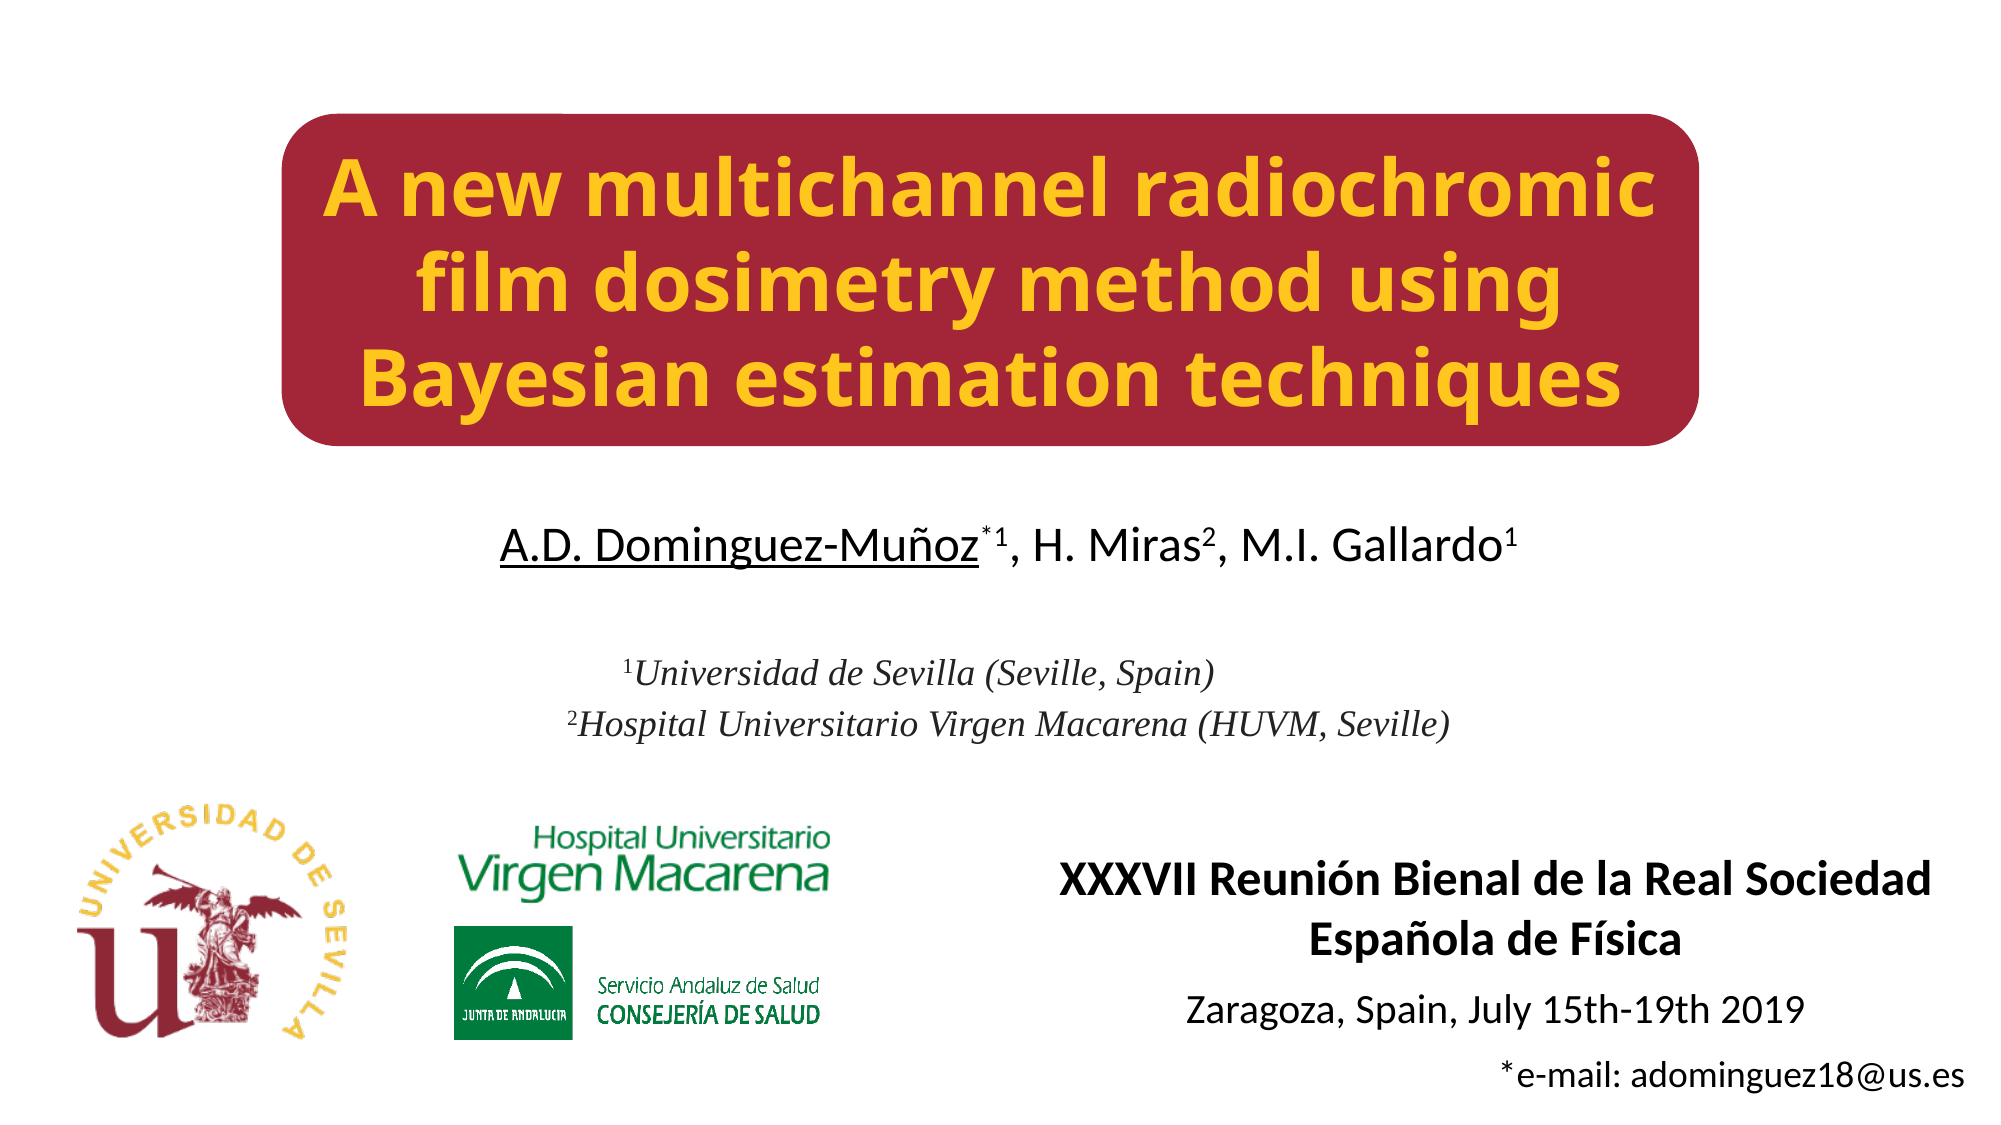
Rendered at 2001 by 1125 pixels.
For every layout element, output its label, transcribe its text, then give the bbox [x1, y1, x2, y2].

picture [77, 803, 348, 1040]
text_box A.D. Dominguez-Muñoz*1, H. Miras2, M.I. Gallardo1 [318, 504, 1700, 579]
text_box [453, 803, 835, 1040]
text_box A new multichannel radiochromic film dosimetry method using Bayesian estimation techniques [281, 113, 1700, 447]
text_box 1Universidad de Sevilla (Seville, Spain) 2Hospital Universitario Virgen Macarena (HUVM, Seville) [545, 633, 1473, 752]
text_box *e-mail: adominguez18@us.es [1472, 1042, 1992, 1103]
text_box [1036, 837, 1957, 1040]
